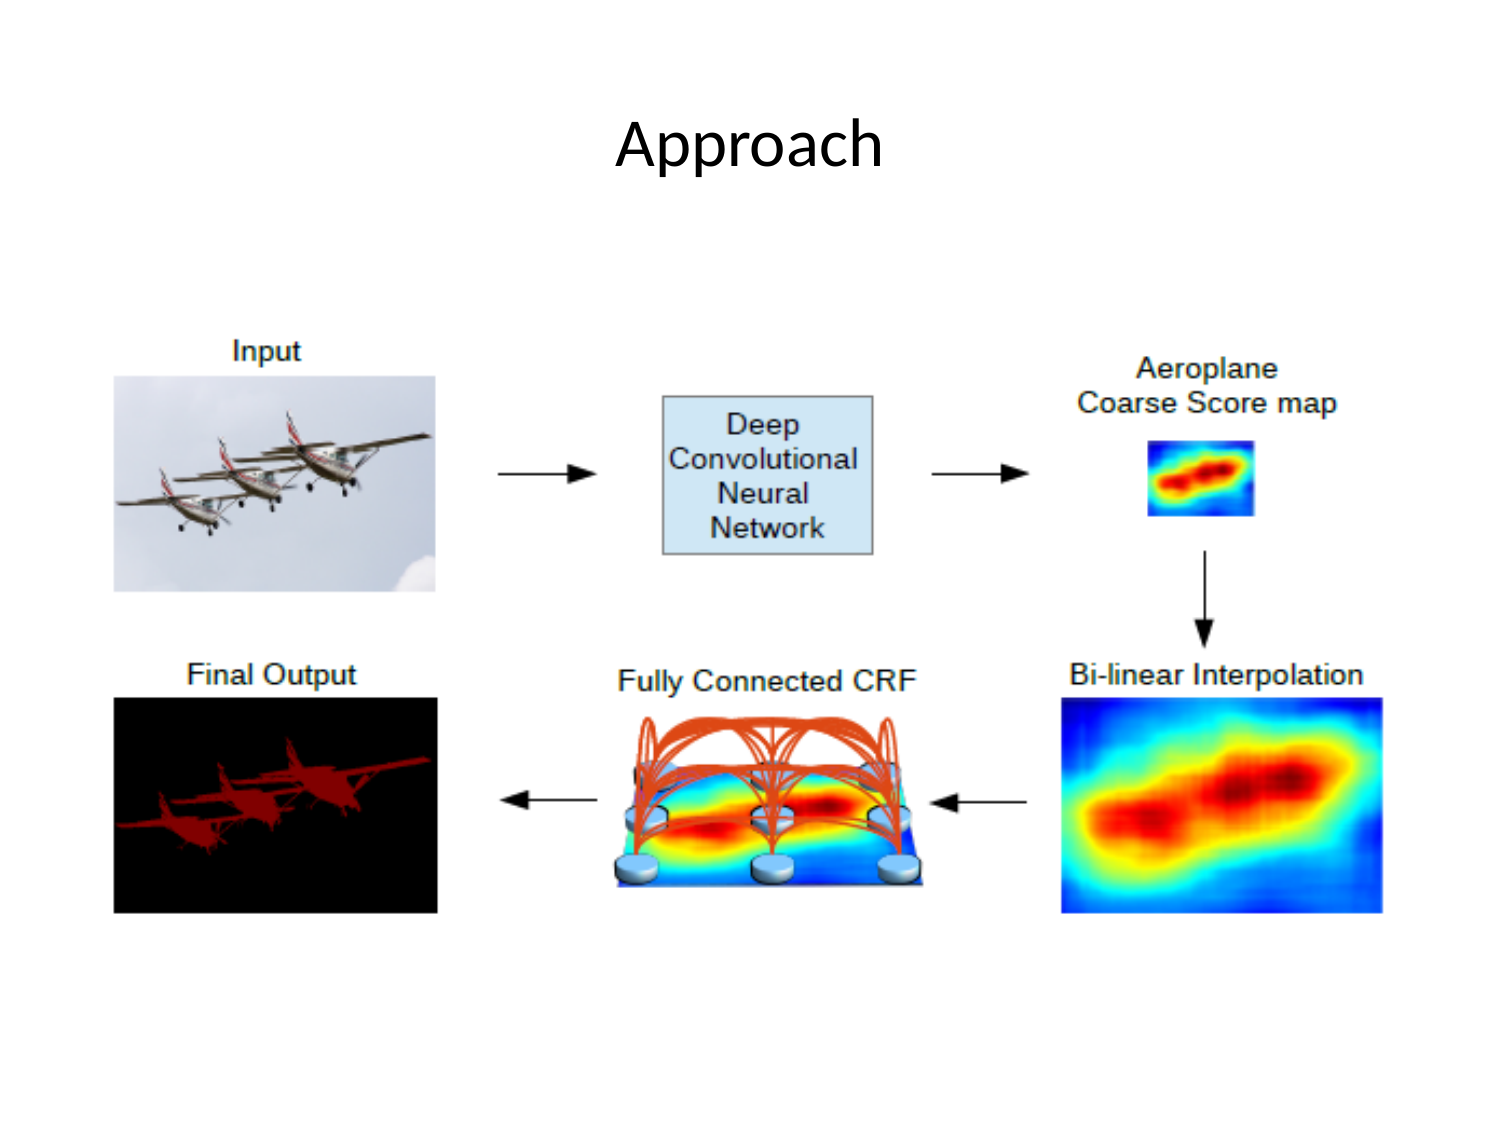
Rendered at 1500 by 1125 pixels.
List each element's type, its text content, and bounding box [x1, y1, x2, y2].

picture [82, 314, 1418, 929]
text_box Approach [74, 45, 1425, 233]
